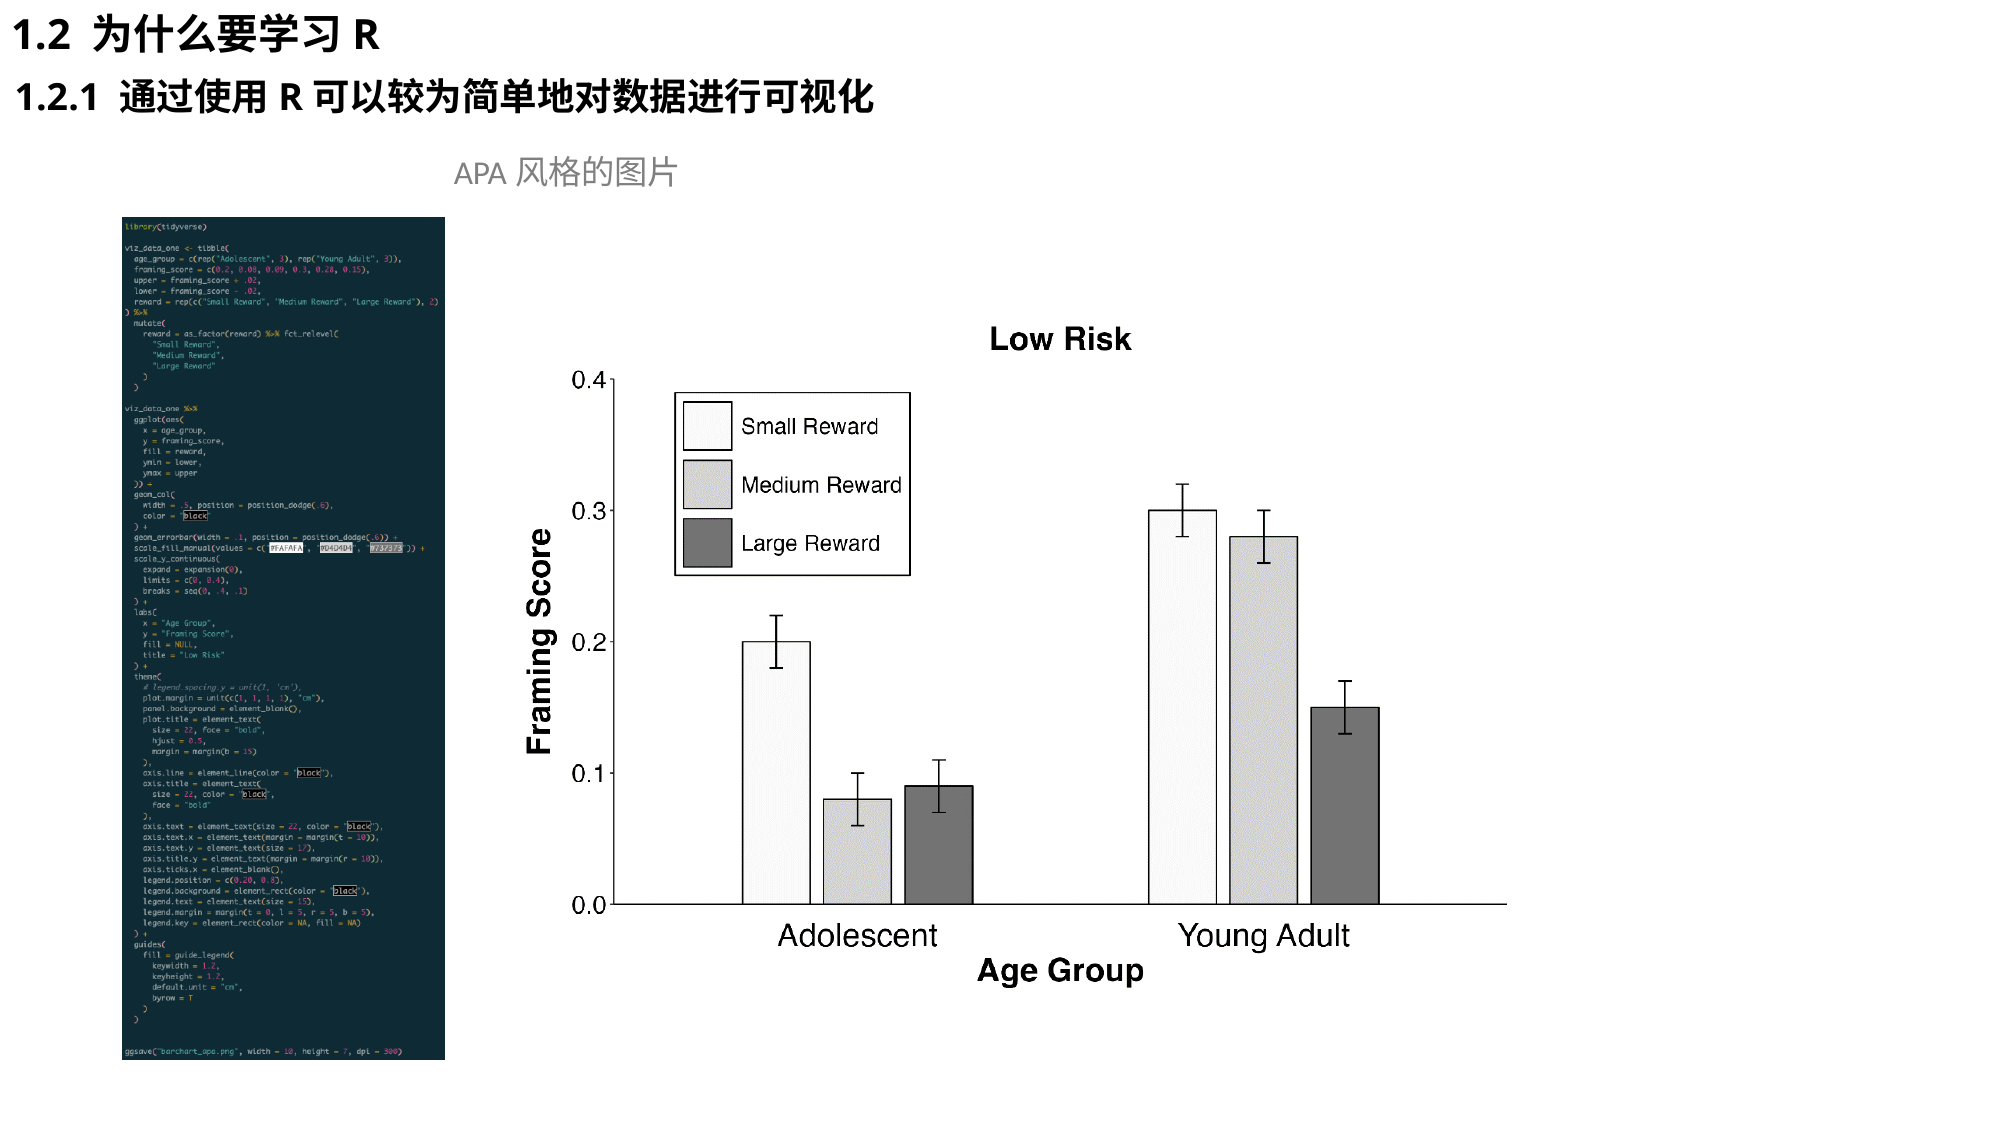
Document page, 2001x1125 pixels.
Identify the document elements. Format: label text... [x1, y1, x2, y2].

text_box APA风格的图片 [439, 144, 697, 199]
text_box 1.2.1 通过使用R可以较为简单地对数据进行可视化 [0, 65, 890, 126]
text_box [122, 217, 1549, 1060]
text_box 1.2 为什么要学习R [0, 0, 395, 65]
